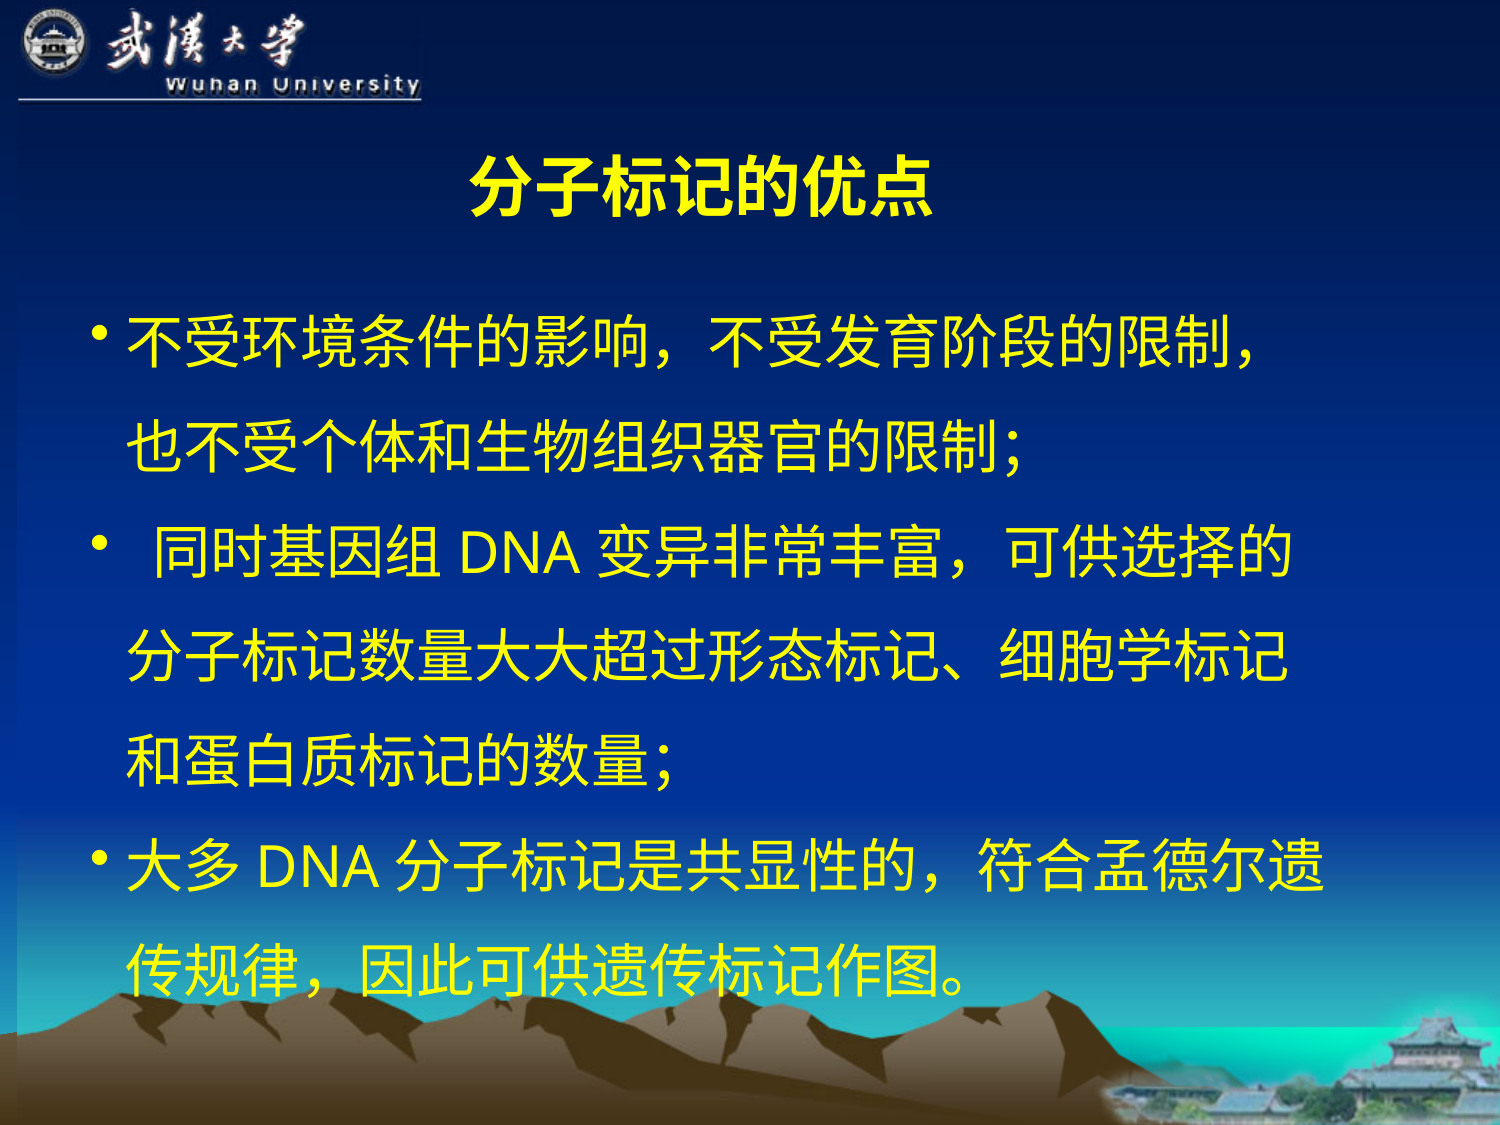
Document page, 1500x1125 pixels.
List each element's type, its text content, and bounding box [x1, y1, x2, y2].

text_box 分子标记的优点 [453, 137, 951, 233]
text_box 不受环境条件的影响，不受发育阶段的限制，也不受个体和生物组织器官的限制； 同时基因组DNA变异非常丰富，可供选择的分子标记数量大大超过形态标记、细胞学标记和蛋白质标记的数量； 大多DNA分子标记是共显性的，符合孟德尔遗传规律，因此可供遗传标记作图。 [74, 262, 1363, 1012]
picture [17, 4, 1500, 1125]
